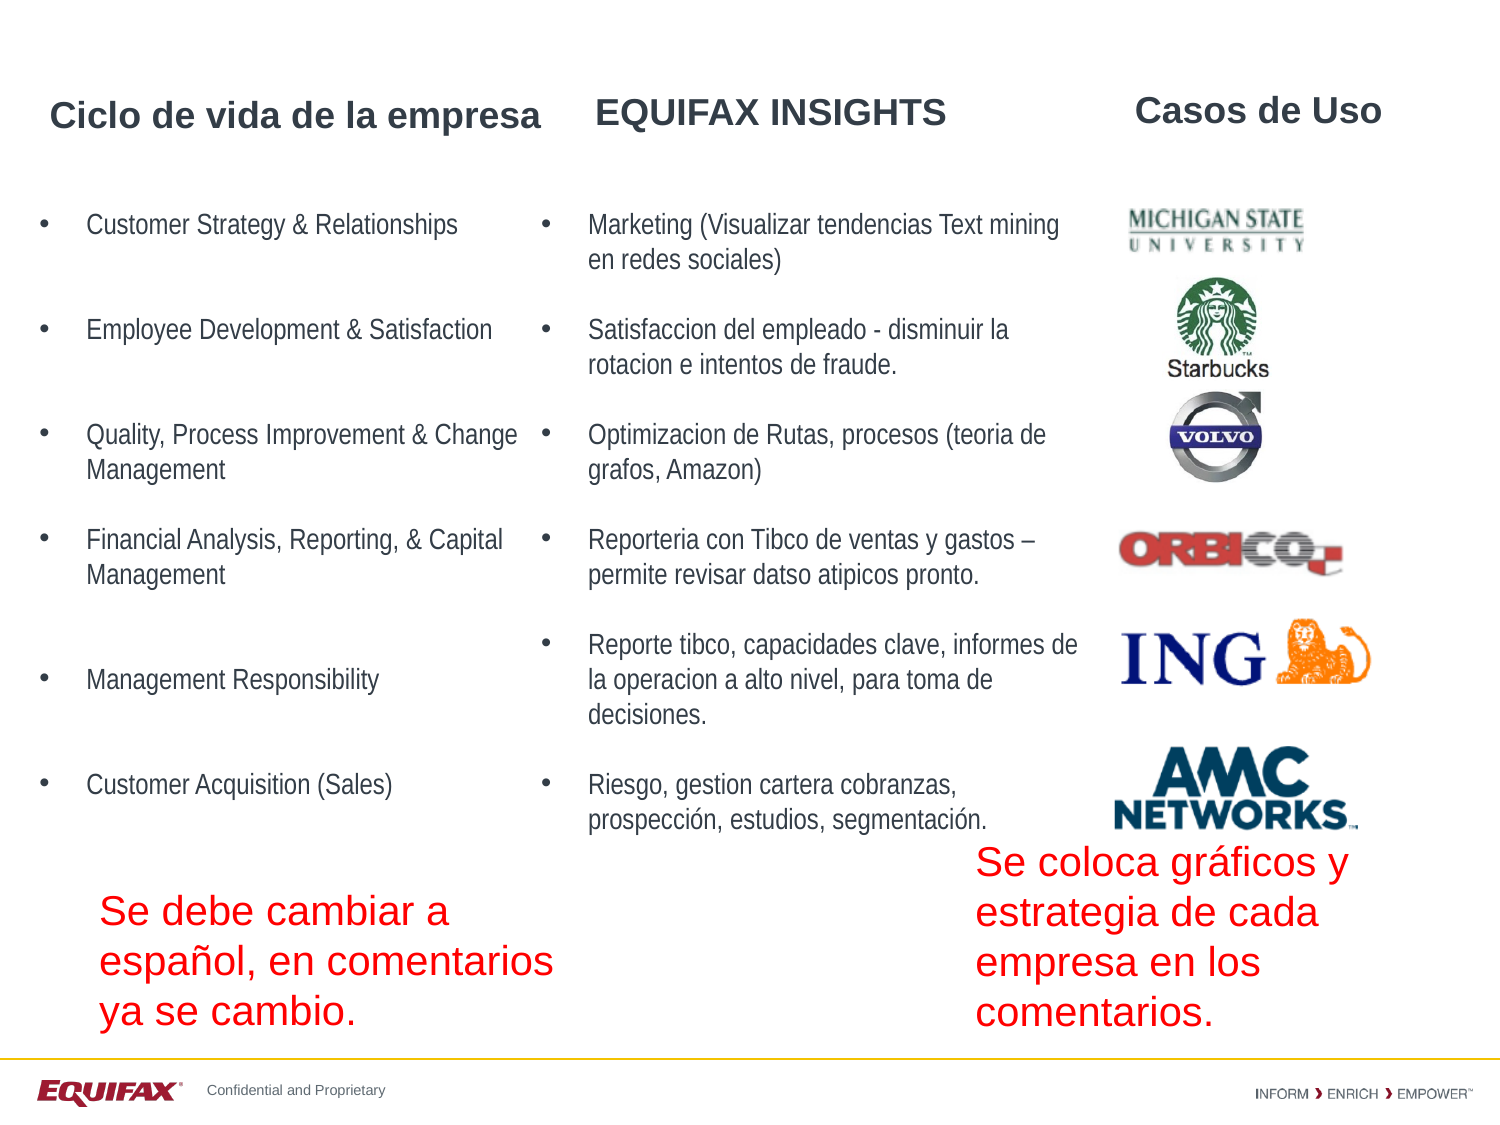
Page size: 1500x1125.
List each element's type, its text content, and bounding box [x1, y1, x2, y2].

title Ciclo de vida de la empresa [49, 41, 600, 190]
text_box Casos de Uso [1134, 36, 1487, 185]
picture [1094, 744, 1369, 843]
picture [37, 1080, 183, 1107]
picture [1079, 516, 1392, 702]
text_box Se debe cambiar a español, en comentarios ya se cambio. [84, 868, 594, 1100]
text_box Marketing (Visualizar tendencias Text mining en redes sociales) Satisfaccion del empleado - disminuir la rotacion e intentos de fraude. Optimizacion de Rutas, procesos (teoria de grafos, Amazon) Reporteria con Tibco de ventas y gastos – permite revisar datso atipicos pronto. Reporte tibco, capacidades clave, informes de la operacion a alto nivel, para toma de decisiones. Riesgo, gestion cartera cobranzas, prospección, estudios, segmentación. [526, 190, 1096, 948]
text_box Customer Strategy & Relationships Employee Development & Satisfaction Quality, Process Improvement & Change Management Financial Analysis, Reporting, & Capital Management Management Responsibility Customer Acquisition (Sales) [24, 190, 526, 878]
picture [1110, 181, 1315, 488]
text_box Se coloca gráficos y estrategia de cada empresa en los comentarios. [960, 819, 1369, 1043]
text_box EQUIFAX INSIGHTS [595, 38, 1134, 187]
picture [1256, 1088, 1473, 1099]
